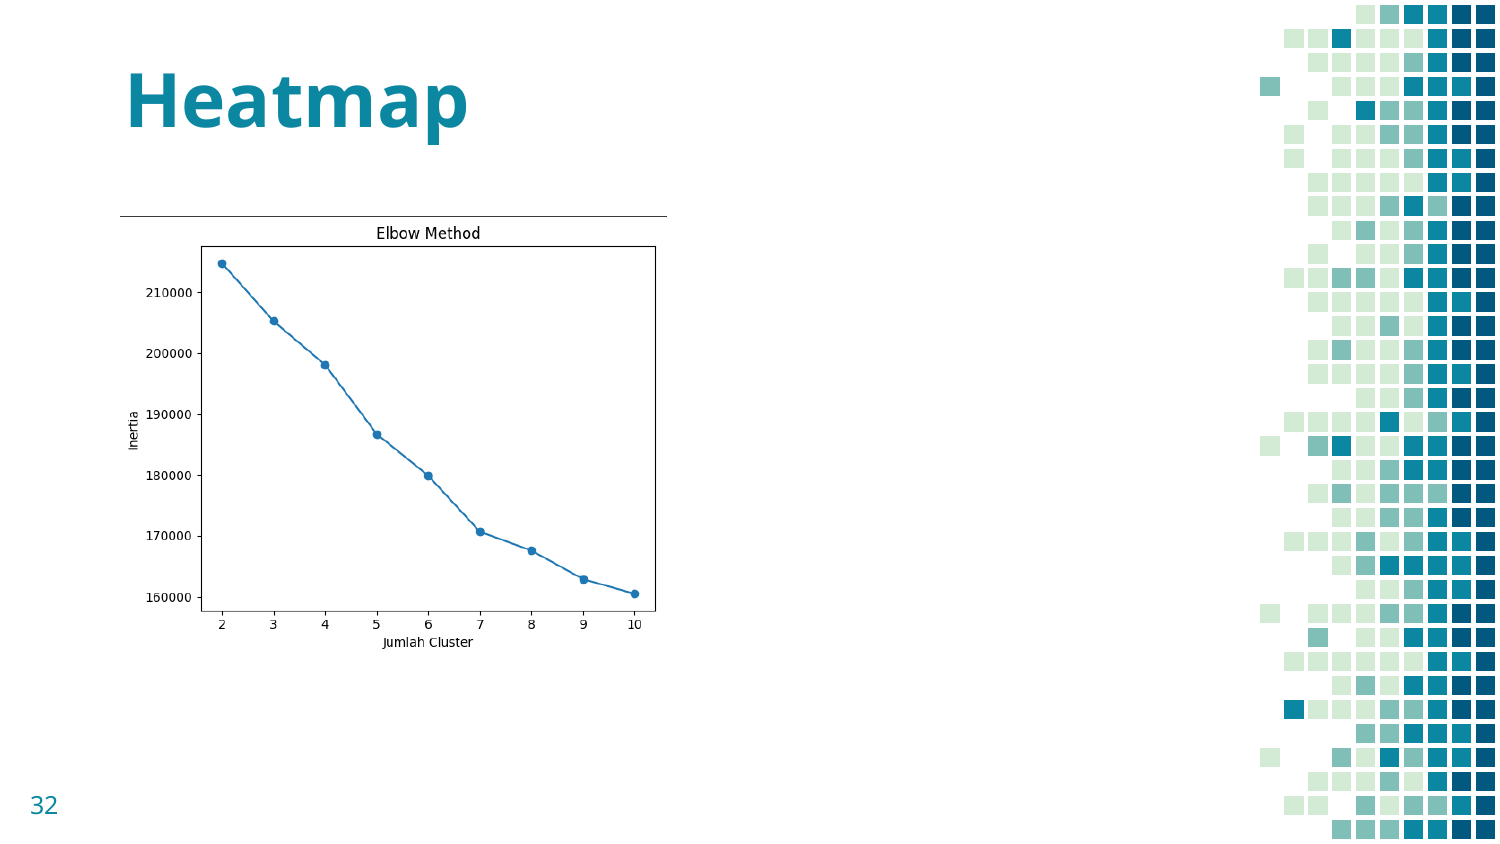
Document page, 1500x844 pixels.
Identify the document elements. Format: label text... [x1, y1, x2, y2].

picture [119, 216, 668, 656]
slide_number ‹#› [15, 774, 105, 839]
title Heatmap [109, 53, 1216, 158]
